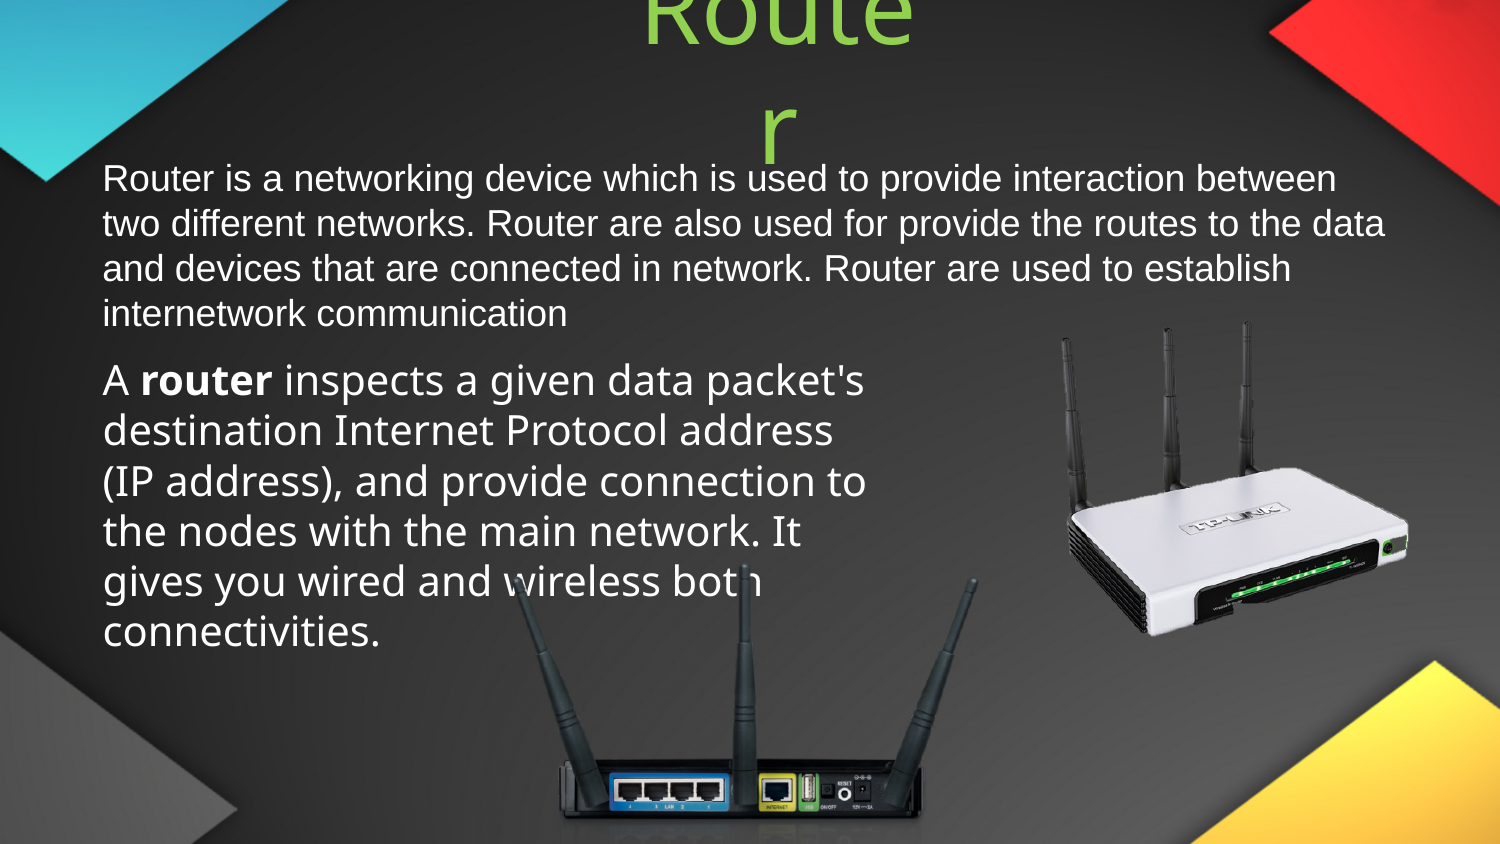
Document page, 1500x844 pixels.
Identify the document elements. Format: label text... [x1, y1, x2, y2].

text_box Router is a networking device which is used to provide interaction between two different networks. Router are also used for provide the routes to the data and devices that are connected in network. Router are used to establish internetwork communication [87, 146, 1413, 342]
text_box A router inspects a given data packet's destination Internet Protocol address (IP address), and provide connection to the nodes with the main network. It gives you wired and wireless both connectivities. [87, 346, 888, 662]
text_box Router [624, 0, 930, 146]
picture [0, 0, 1500, 844]
